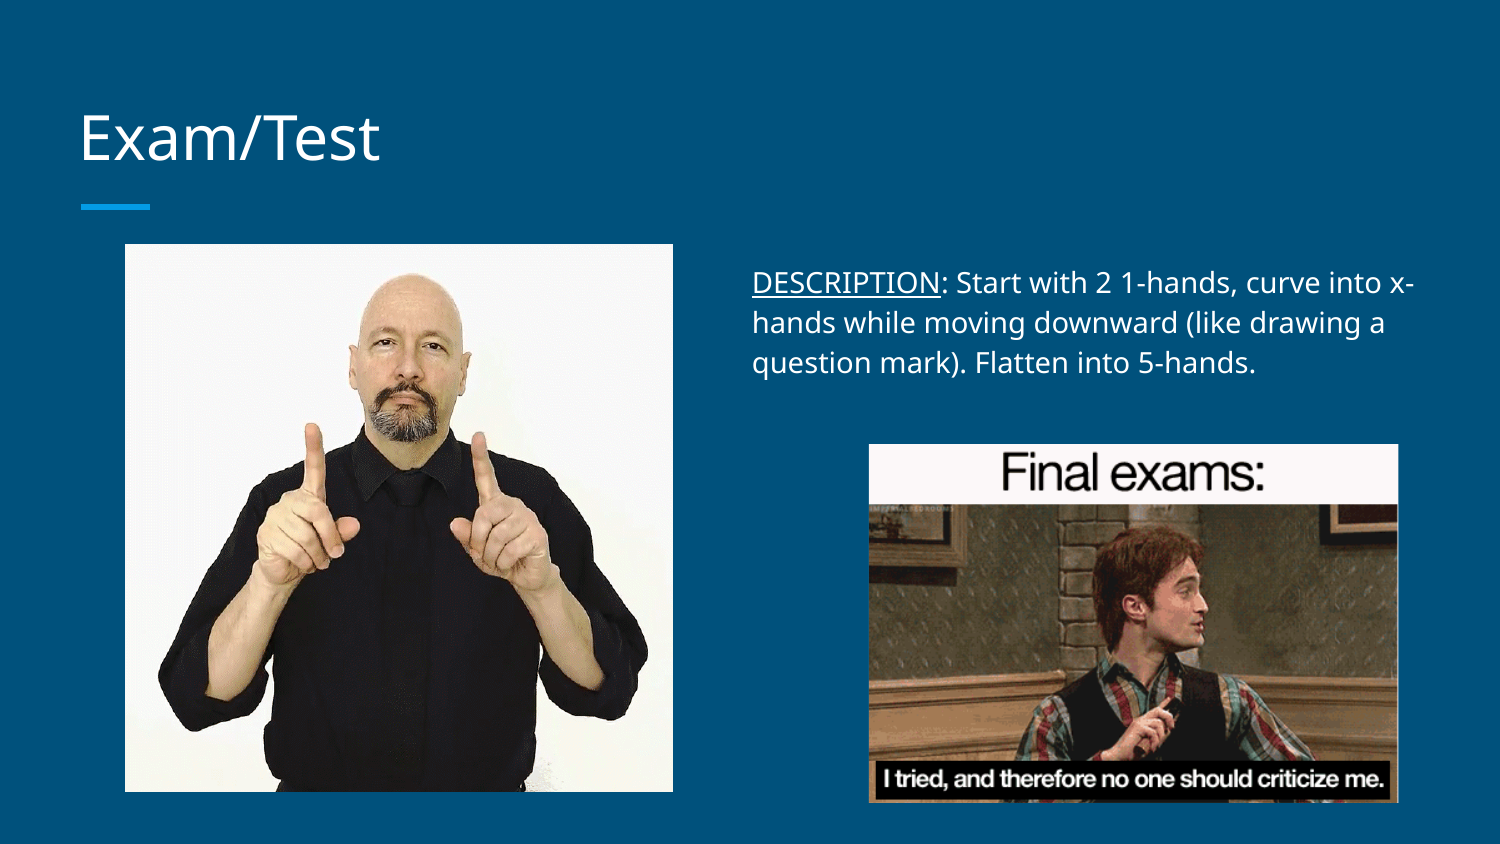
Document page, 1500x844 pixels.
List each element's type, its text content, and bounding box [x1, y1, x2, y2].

picture [869, 445, 1398, 802]
title Exam/Test [63, 75, 1437, 188]
picture [126, 245, 672, 791]
list DESCRIPTION: Start with 2 1-hands, curve into x-hands while moving downward (like drawing a question mark). Flatten into 5-hands. [736, 244, 1437, 412]
